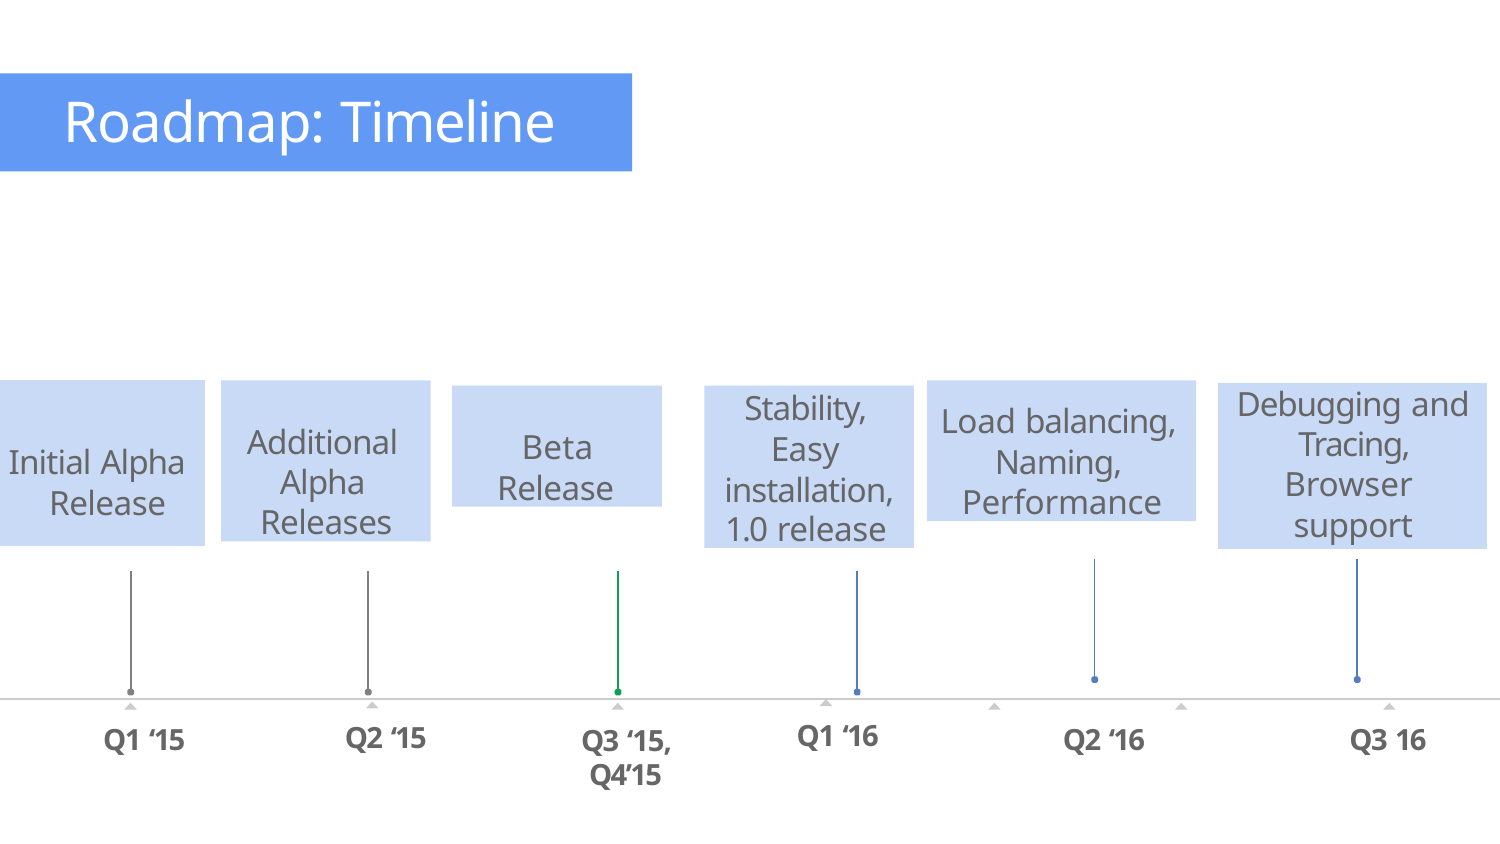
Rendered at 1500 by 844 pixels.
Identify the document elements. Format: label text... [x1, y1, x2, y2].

text_box Additional Alpha Releases [221, 380, 431, 542]
text_box [0, 73, 633, 172]
text_box Stability, Easy installation, 1.0 release [704, 385, 914, 548]
text_box Initial Alpha Release [6, 439, 194, 522]
text_box Q2 ‘15 [342, 717, 434, 755]
text_box [819, 699, 833, 707]
text_box [1218, 382, 1487, 549]
text_box Load balancing, Naming, Performance [927, 380, 1197, 522]
title Roadmap: Timeline [61, 84, 571, 228]
text_box [124, 702, 137, 710]
text_box Q1 ‘15 [101, 718, 193, 756]
text_box Q3 ‘15, Q4’15 [579, 718, 679, 792]
text_box Q1 ‘16 [794, 715, 886, 753]
text_box [1383, 702, 1396, 710]
text_box Beta Release [452, 385, 662, 507]
text_box Q3 16 [1347, 719, 1432, 757]
text_box Debugging and Tracing, Browser support [1232, 381, 1473, 544]
text_box [1174, 702, 1188, 710]
text_box [0, 380, 205, 547]
text_box [611, 702, 625, 710]
text_box Q2 ‘16 [1060, 719, 1152, 757]
text_box [988, 702, 1001, 710]
text_box [365, 701, 379, 709]
